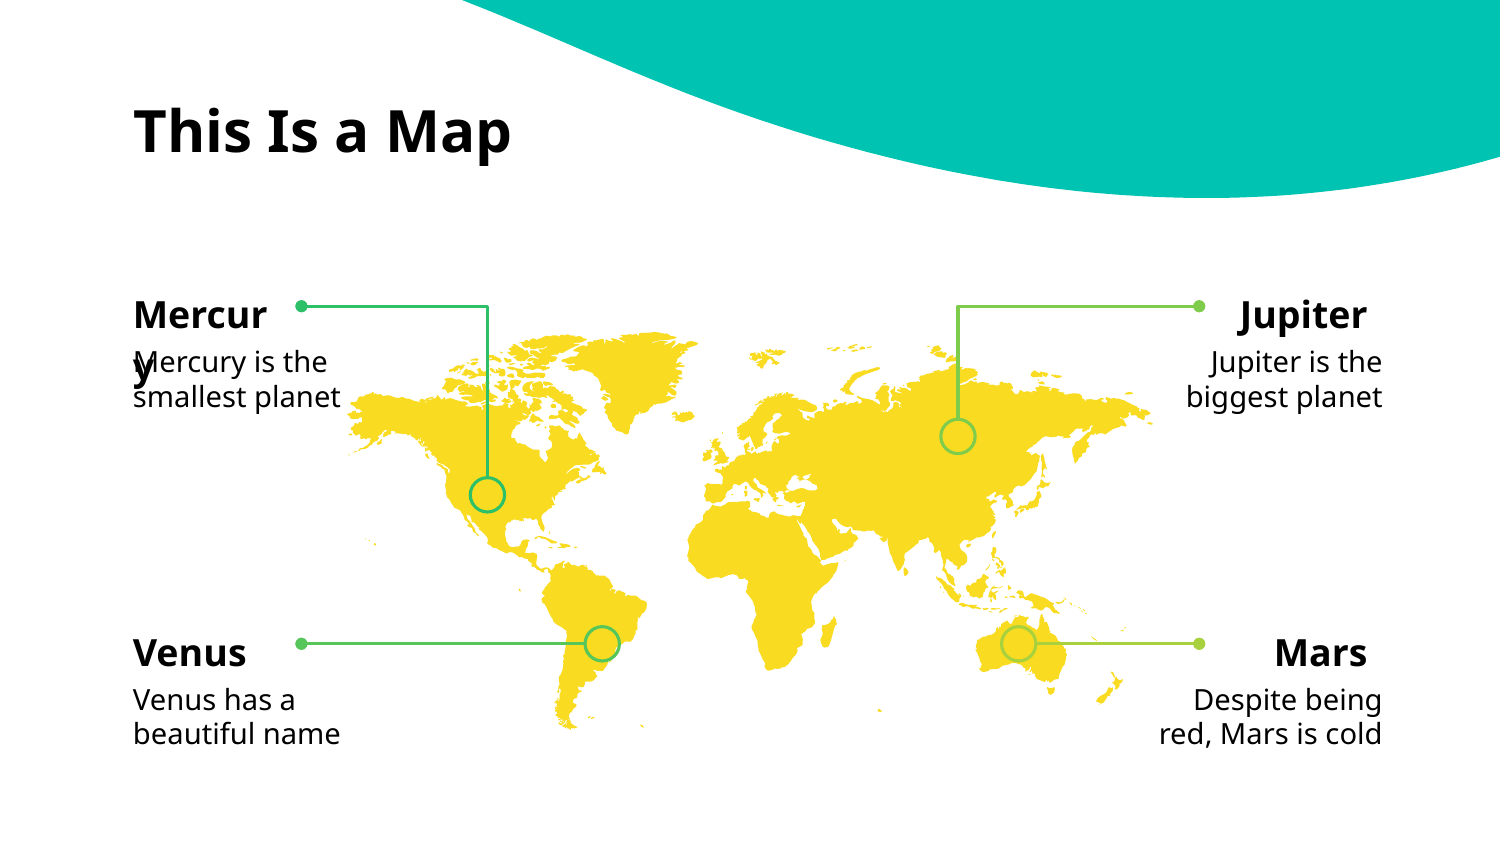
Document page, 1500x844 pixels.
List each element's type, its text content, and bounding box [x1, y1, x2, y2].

text_box Venus has a beautiful name [117, 676, 373, 755]
text_box Venus [117, 606, 302, 676]
text_box Mercury is the smallest planet [117, 338, 296, 417]
text_box [461, 0, 1500, 198]
text_box Jupiter is the biggest planet [1204, 338, 1383, 417]
text_box Jupiter [1199, 269, 1383, 338]
title This Is a Map [118, 88, 943, 171]
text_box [957, 305, 1200, 420]
text_box Mars [1199, 606, 1383, 676]
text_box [301, 305, 488, 478]
text_box Despite being red, Mars is cold [1127, 676, 1383, 755]
text_box Mercury [117, 269, 302, 338]
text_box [346, 331, 1154, 731]
